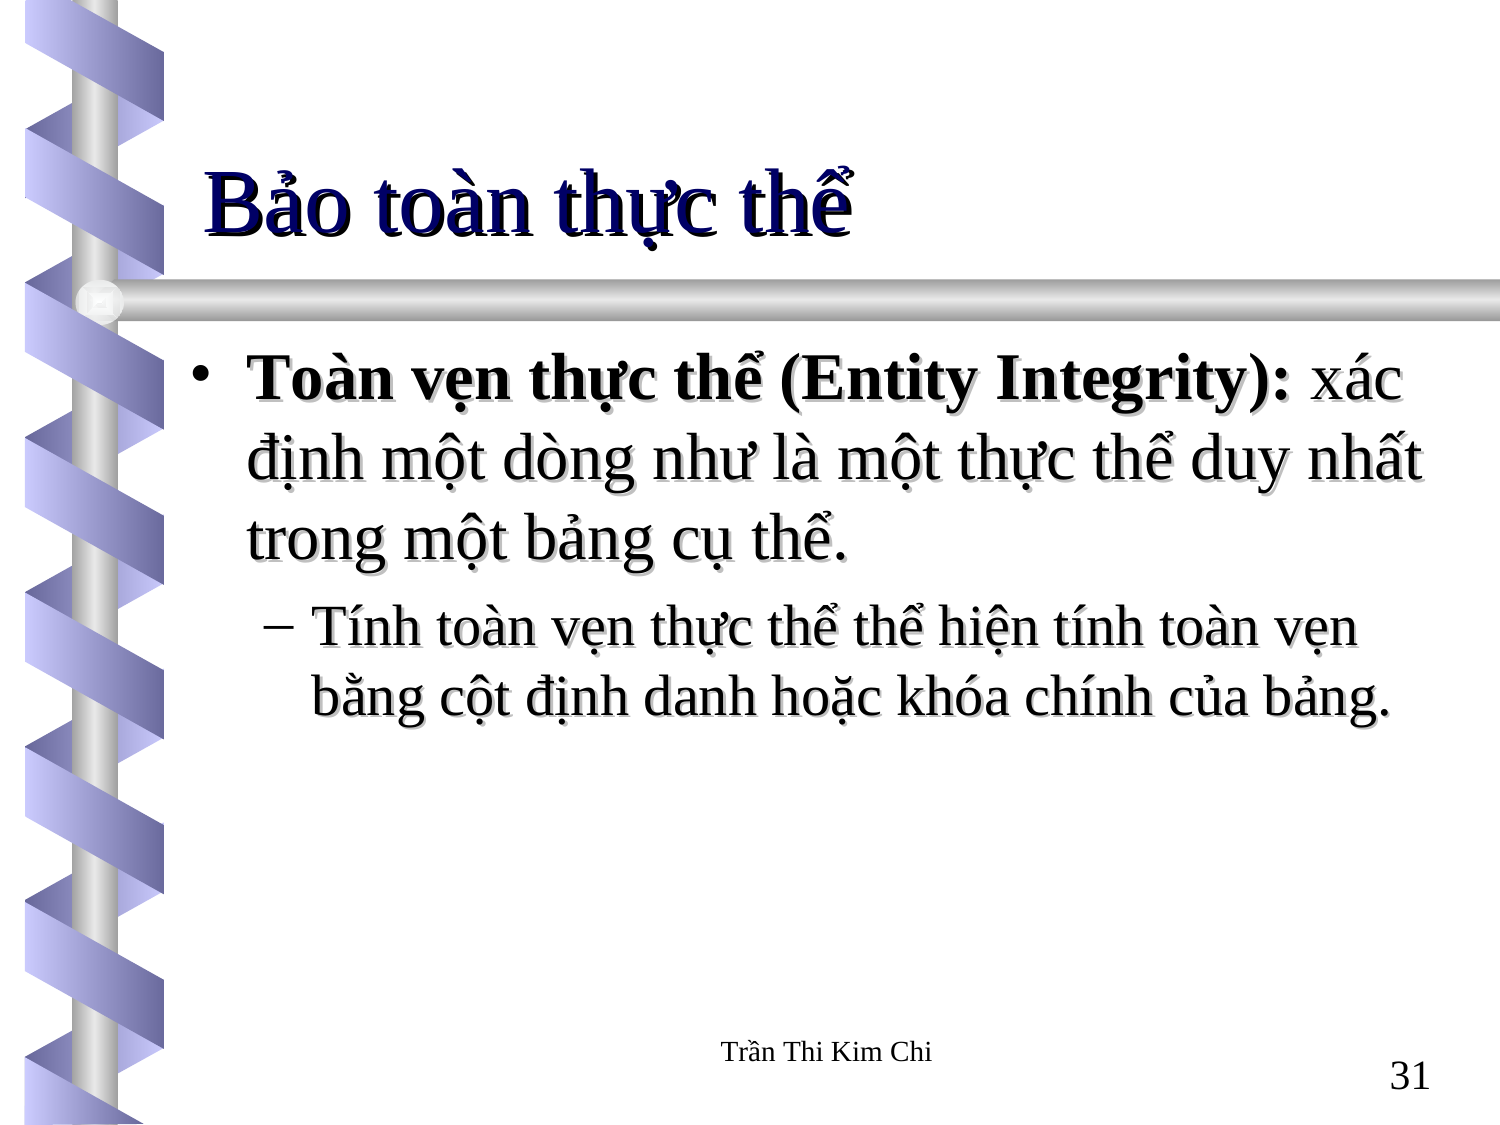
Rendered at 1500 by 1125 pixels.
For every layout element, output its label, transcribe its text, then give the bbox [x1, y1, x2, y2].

text_box Toàn vẹn thực thể (Entity Integrity): xác định một dòng như là một thực thể duy nhất trong một bảng cụ thể. Tính toàn vẹn thực thể thể hiện tính toàn vẹn bằng cột định danh hoặc khóa chính của bảng. [174, 324, 1463, 1000]
text_box Trần Thi Kim Chi [589, 1024, 1065, 1100]
title Bảo toàn thực thể [187, 133, 1463, 259]
